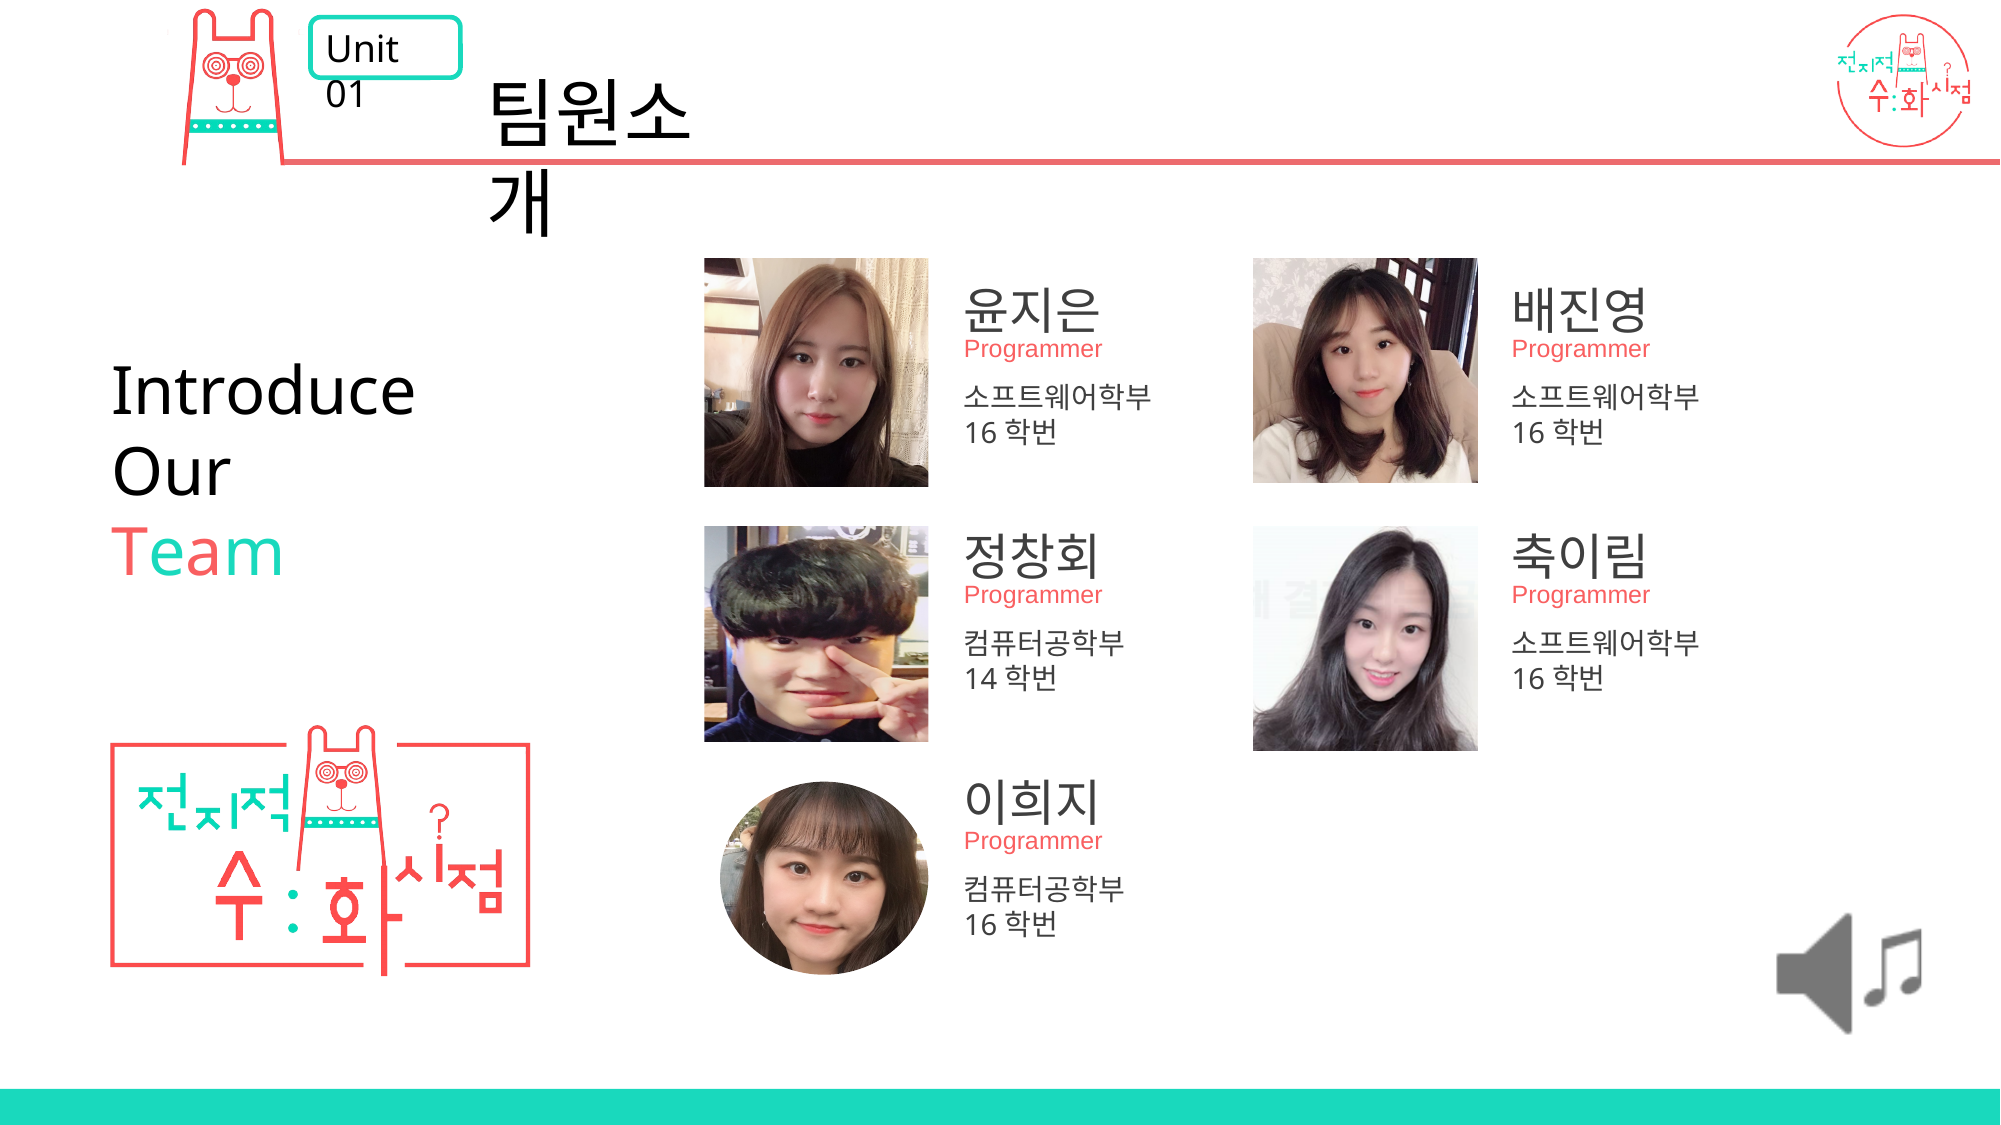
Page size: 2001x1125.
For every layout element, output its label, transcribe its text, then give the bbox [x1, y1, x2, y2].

text_box Unit 01 [316, 17, 465, 122]
text_box Introduce Our Team [96, 340, 537, 595]
text_box 팀원소개 [471, 59, 748, 161]
text_box [0, 1088, 2000, 1125]
picture [719, 781, 929, 975]
picture [1253, 258, 1478, 483]
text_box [948, 534, 1198, 699]
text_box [1496, 535, 1745, 699]
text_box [1496, 288, 1745, 453]
picture [1805, 0, 2000, 159]
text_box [948, 288, 1198, 453]
picture [1774, 899, 1926, 1051]
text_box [948, 780, 1198, 945]
text_box [316, 17, 461, 78]
picture [156, 0, 312, 189]
picture [704, 526, 929, 742]
picture [87, 638, 548, 1090]
picture [704, 258, 929, 487]
picture [1253, 526, 1478, 751]
